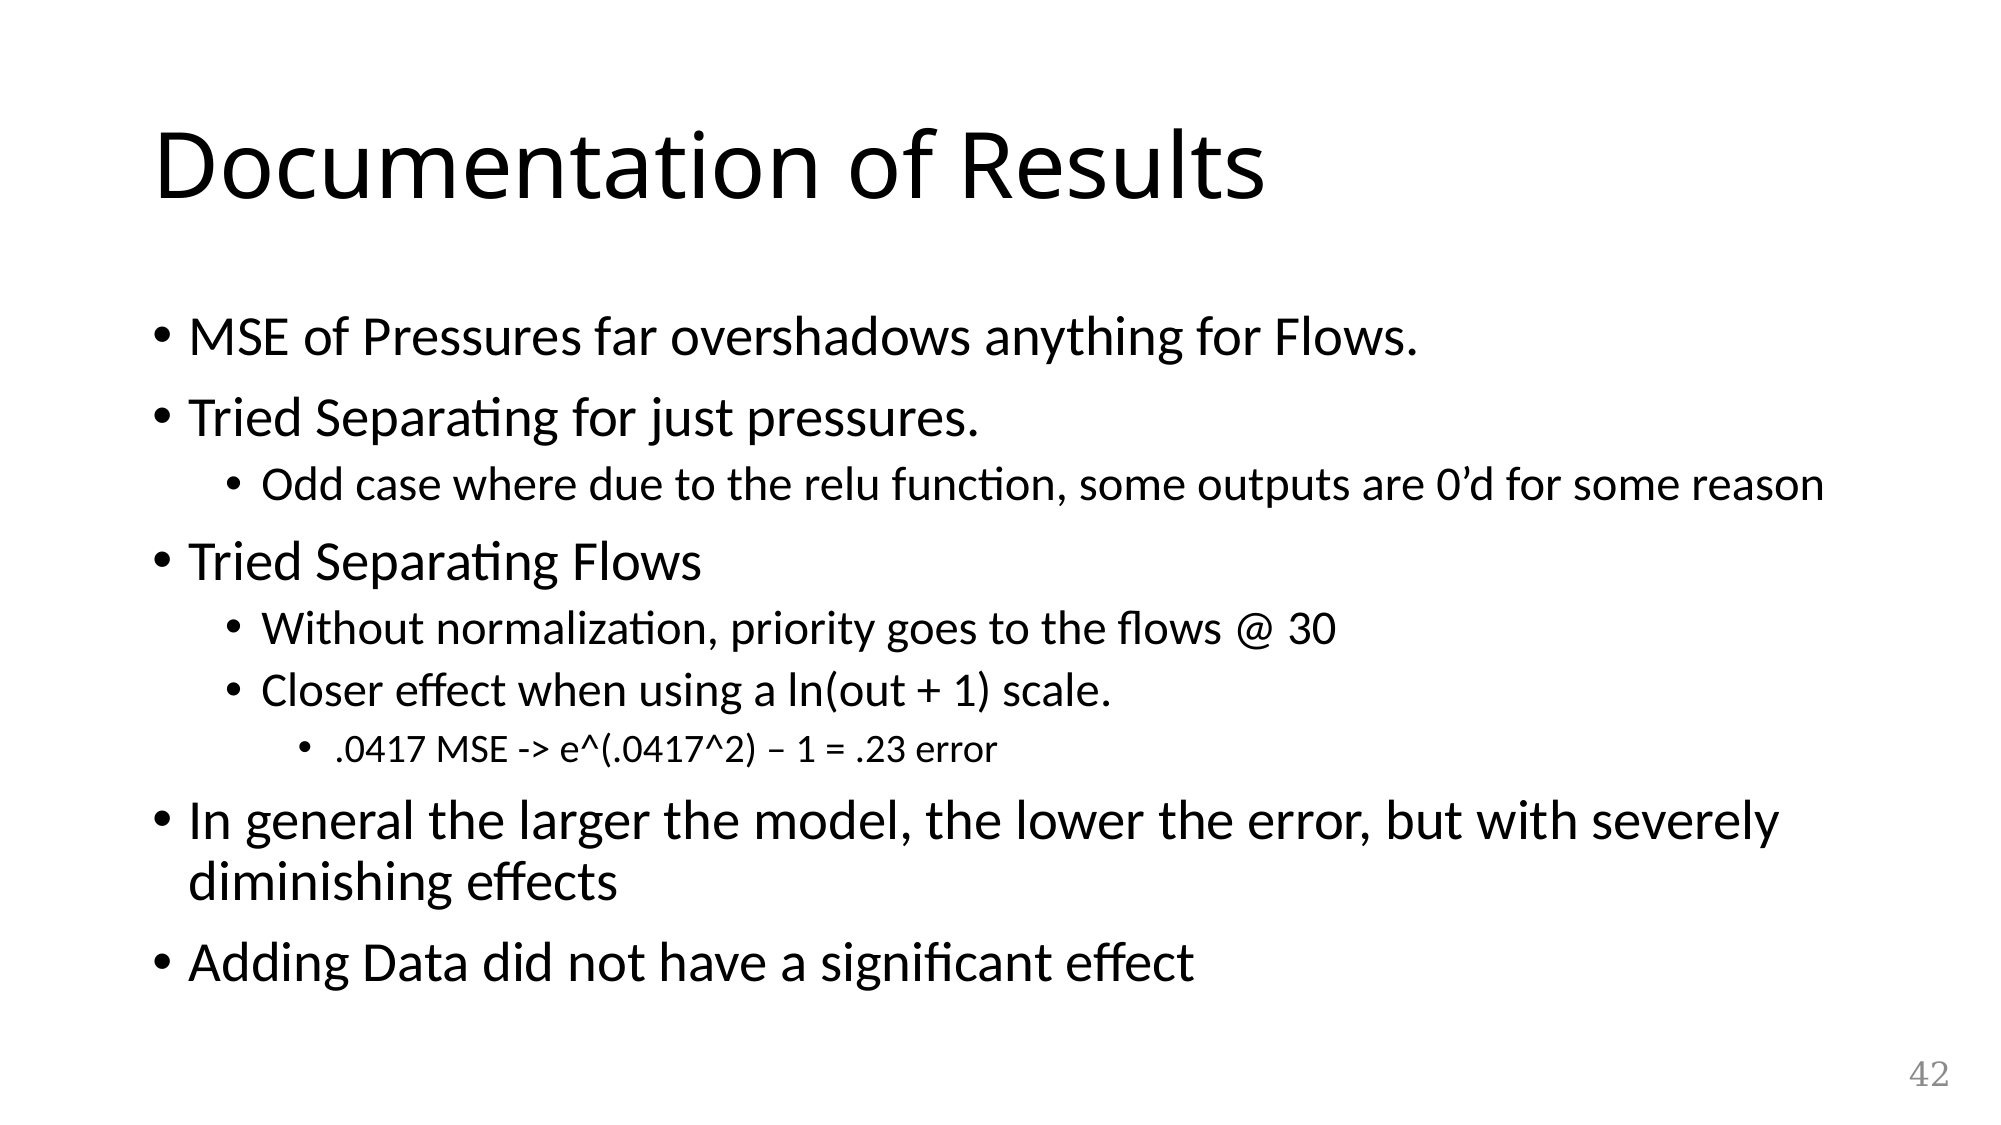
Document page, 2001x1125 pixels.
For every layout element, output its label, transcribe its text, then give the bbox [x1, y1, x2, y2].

list MSE of Pressures far overshadows anything for Flows. Tried Separating for just pressures. Odd case where due to the relu function, some outputs are 0’d for some reason Tried Separating Flows Without normalization, priority goes to the flows @ 30 Closer effect when using a ln(out + 1) scale. .0417 MSE -> e^(.0417^2) – 1 = .23 error In general the larger the model, the lower the error, but with severely diminishing effects Adding Data did not have a significant effect [137, 299, 1863, 1014]
title Documentation of Results [137, 59, 1863, 278]
slide_number 42 [1516, 1042, 1967, 1103]
